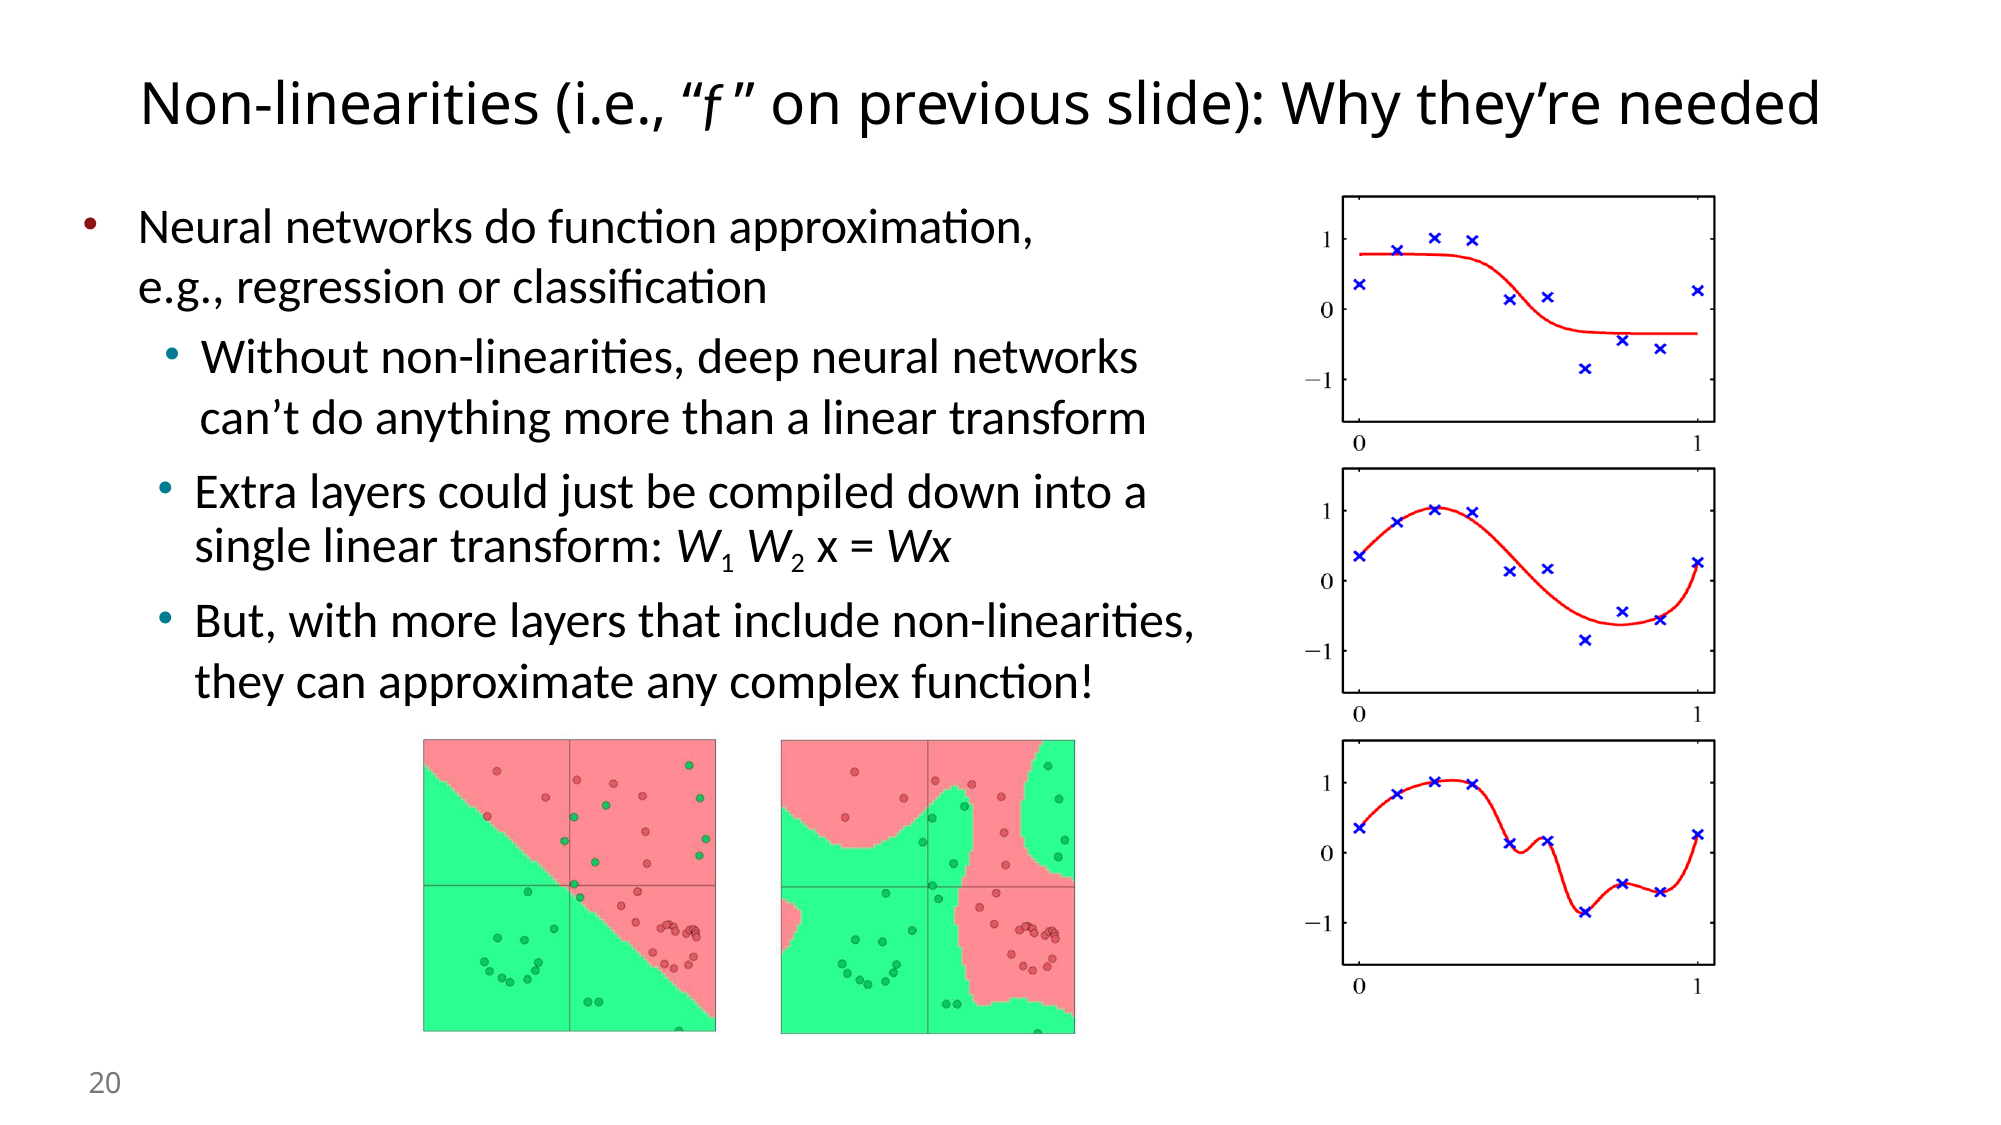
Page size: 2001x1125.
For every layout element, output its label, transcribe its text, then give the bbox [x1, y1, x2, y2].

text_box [1305, 738, 1716, 995]
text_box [1305, 195, 1716, 451]
slide_number 20 [75, 762, 122, 1125]
text_box Neural networks do function approximation, e.g., regression or classification Without non-linearities, deep neural networks can’t do anything more than a linear transform Extra layers could just be compiled down into a single linear transform: W1 W2 x = Wx But, with more layers that include non-linearities, they can approximate any complex function! [77, 190, 1206, 708]
picture [776, 735, 1082, 1037]
picture [418, 733, 720, 1033]
title Non-linearities (i.e., “f ” on previous slide): Why they’re needed [137, 4, 1863, 196]
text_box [1305, 467, 1716, 723]
